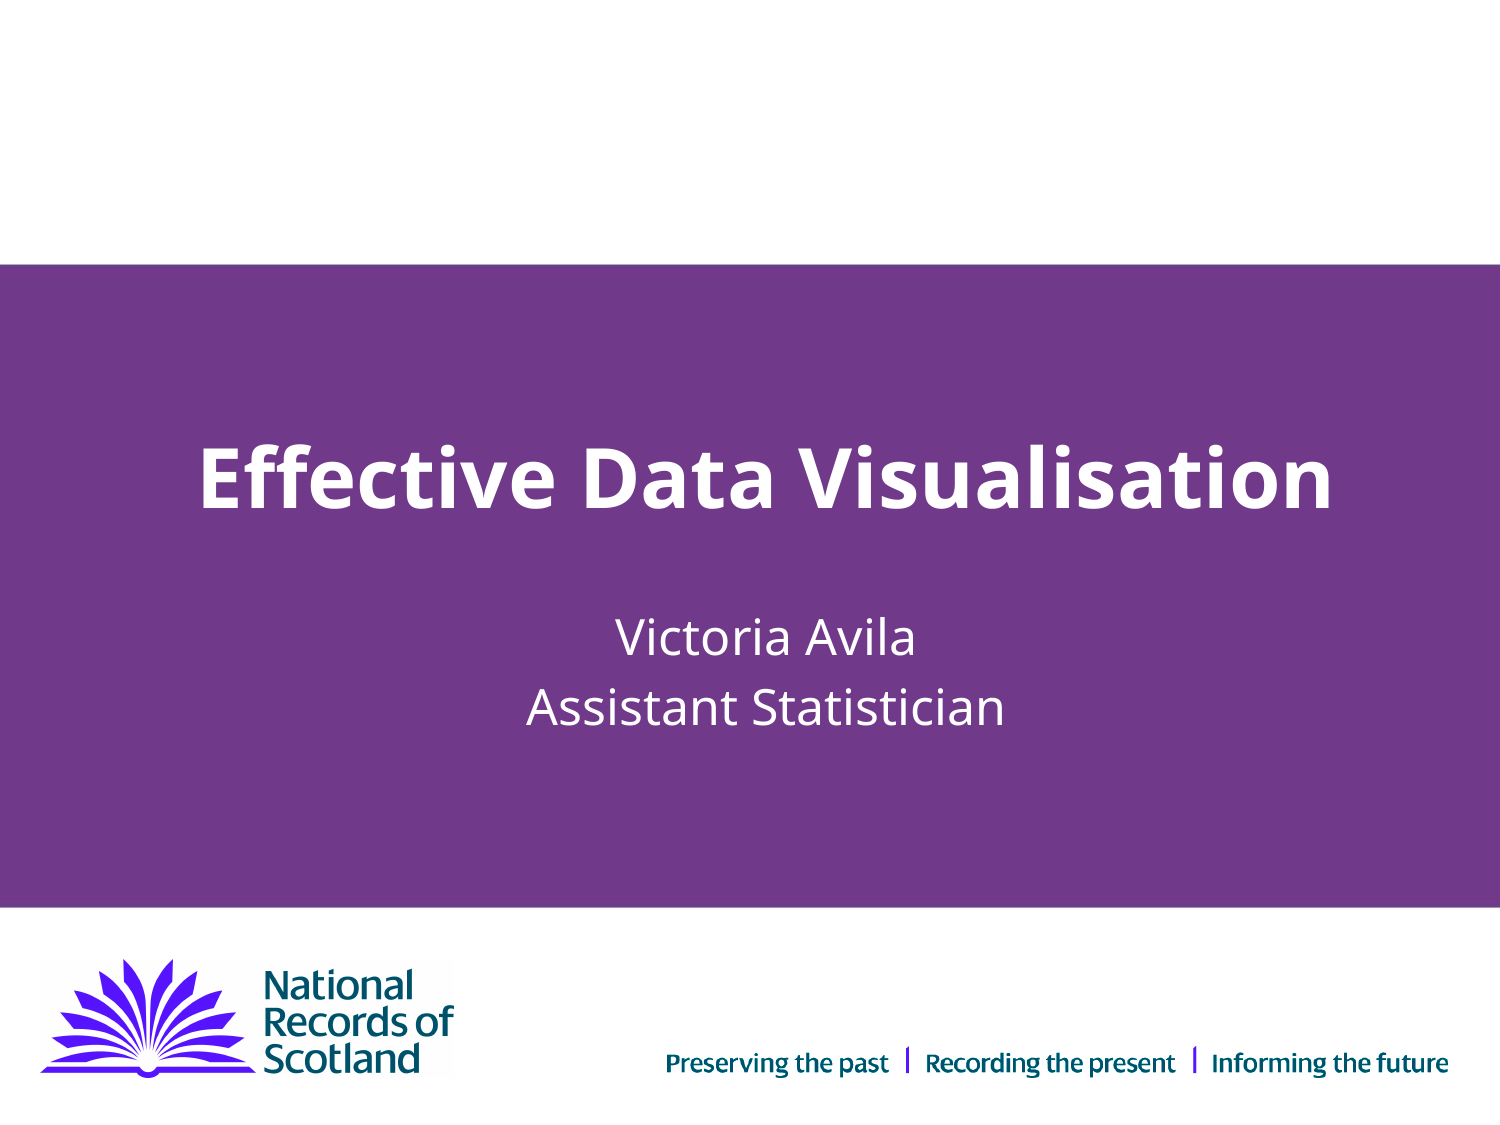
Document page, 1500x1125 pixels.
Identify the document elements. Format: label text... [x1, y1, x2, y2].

picture [0, 265, 1500, 909]
list Effective Data Visualisation Victoria Avila Assistant Statistician [118, 314, 1416, 846]
picture [844, 1061, 850, 1068]
picture [667, 1046, 1448, 1078]
picture [40, 959, 454, 1078]
